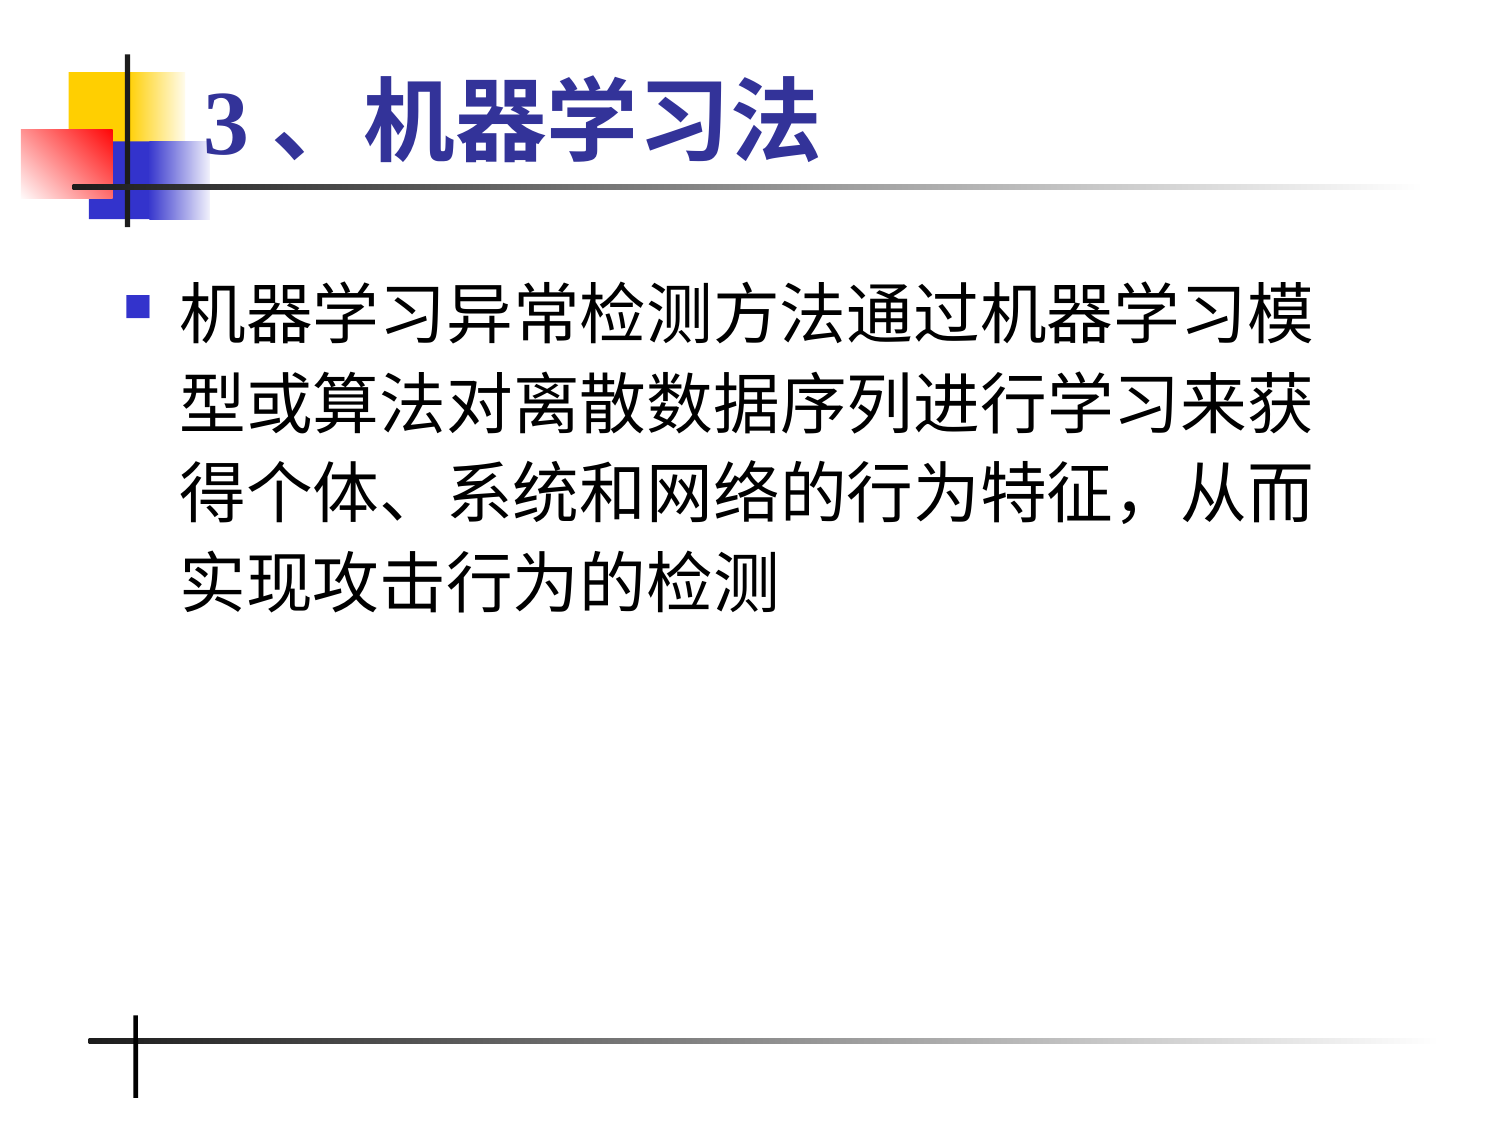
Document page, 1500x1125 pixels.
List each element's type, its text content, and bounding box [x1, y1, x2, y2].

title 3、机器学习法 [188, 23, 1468, 181]
list 机器学习异常检测方法通过机器学习模型或算法对离散数据序列进行学习来获得个体、系统和网络的行为特征，从而实现攻击行为的检测 [107, 254, 1384, 931]
